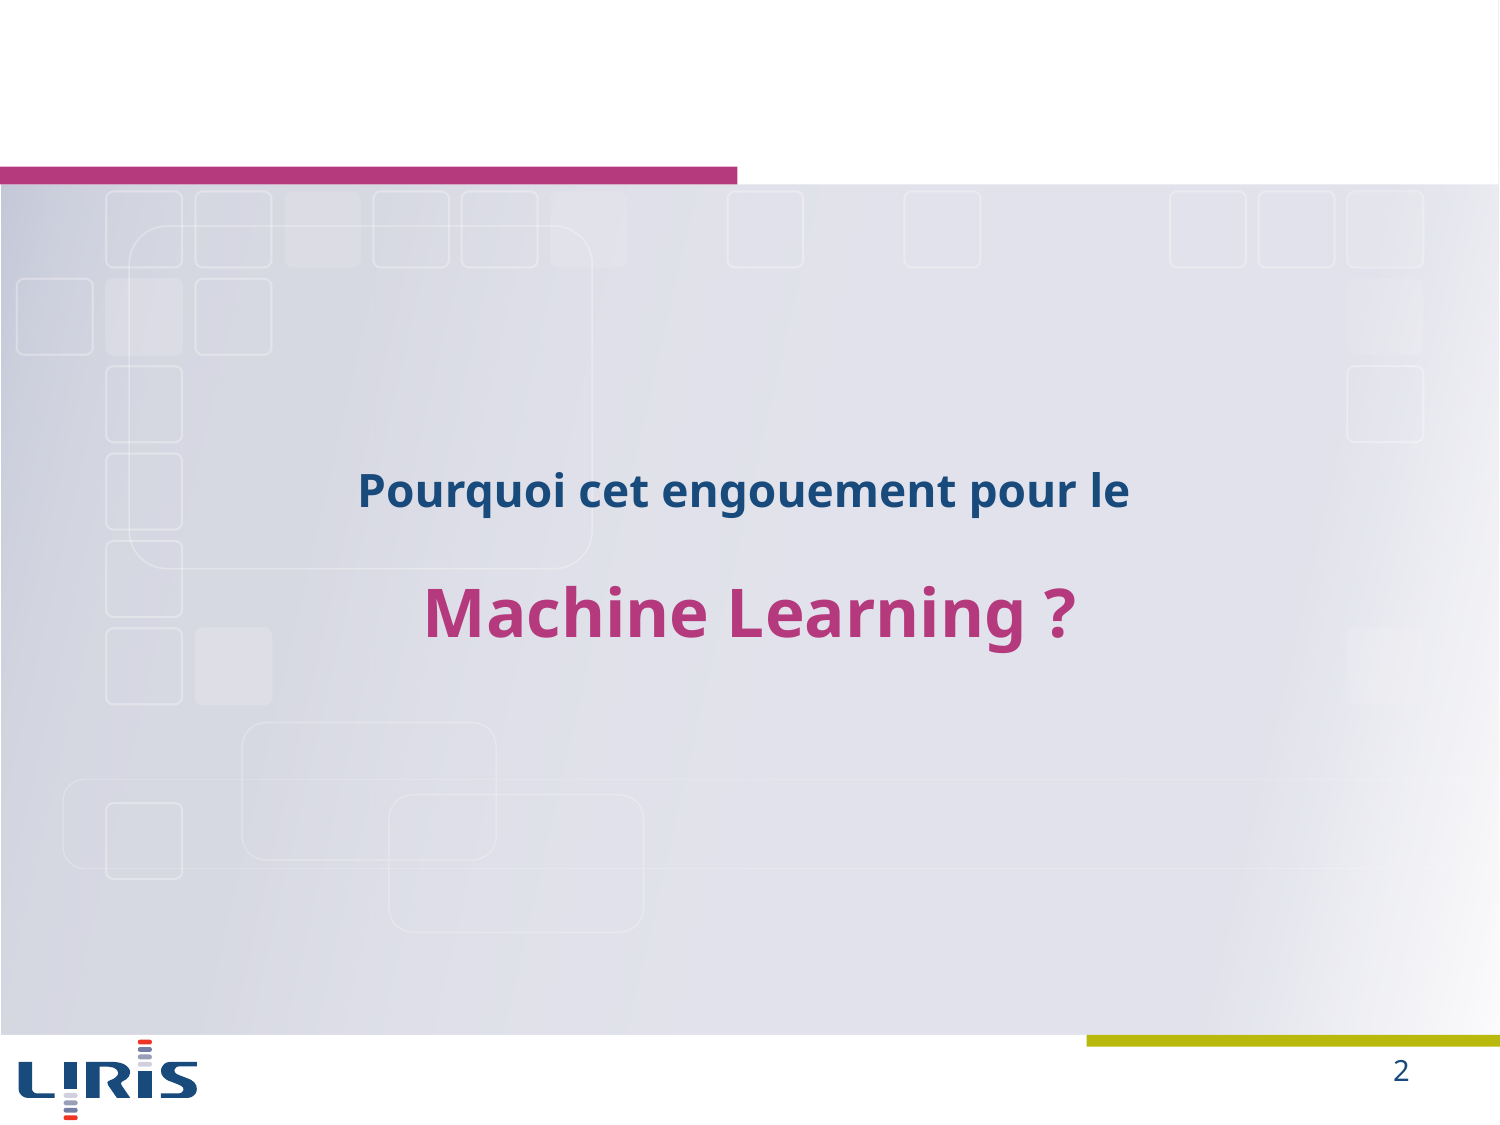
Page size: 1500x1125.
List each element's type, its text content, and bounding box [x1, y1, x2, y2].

slide_number 2 [1230, 1042, 1425, 1103]
picture [1, 185, 1499, 1034]
list Pourquoi cet engouement pour le Machine Learning ? [75, 426, 1425, 660]
